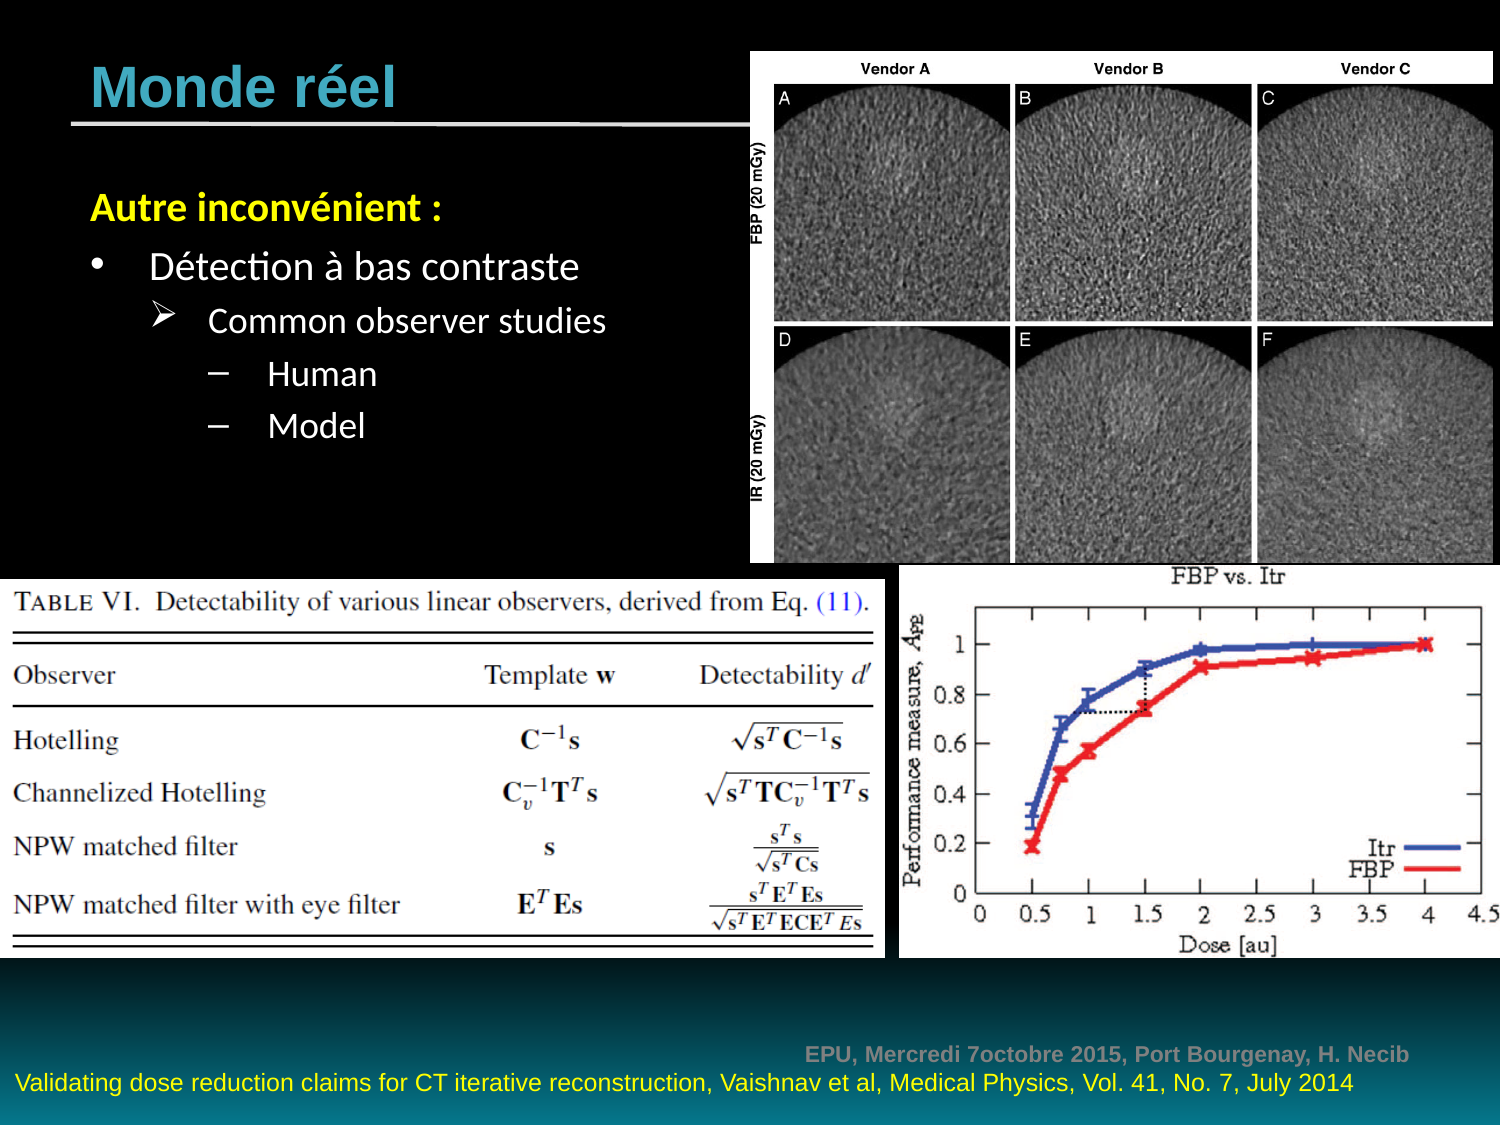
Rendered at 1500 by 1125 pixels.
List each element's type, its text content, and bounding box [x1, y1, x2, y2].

text_box Validating dose reduction claims for CT iterative reconstruction, Vaishnav et al, Medical Physics, Vol. 41, No. 7, July 2014 [0, 1058, 1459, 1104]
picture [899, 565, 1500, 958]
list Autre inconvénient : Détection à bas contraste Common observer studies Human Model [75, 172, 894, 580]
picture [0, 579, 886, 958]
picture [749, 50, 1493, 563]
title Monde réel [75, 42, 1425, 126]
